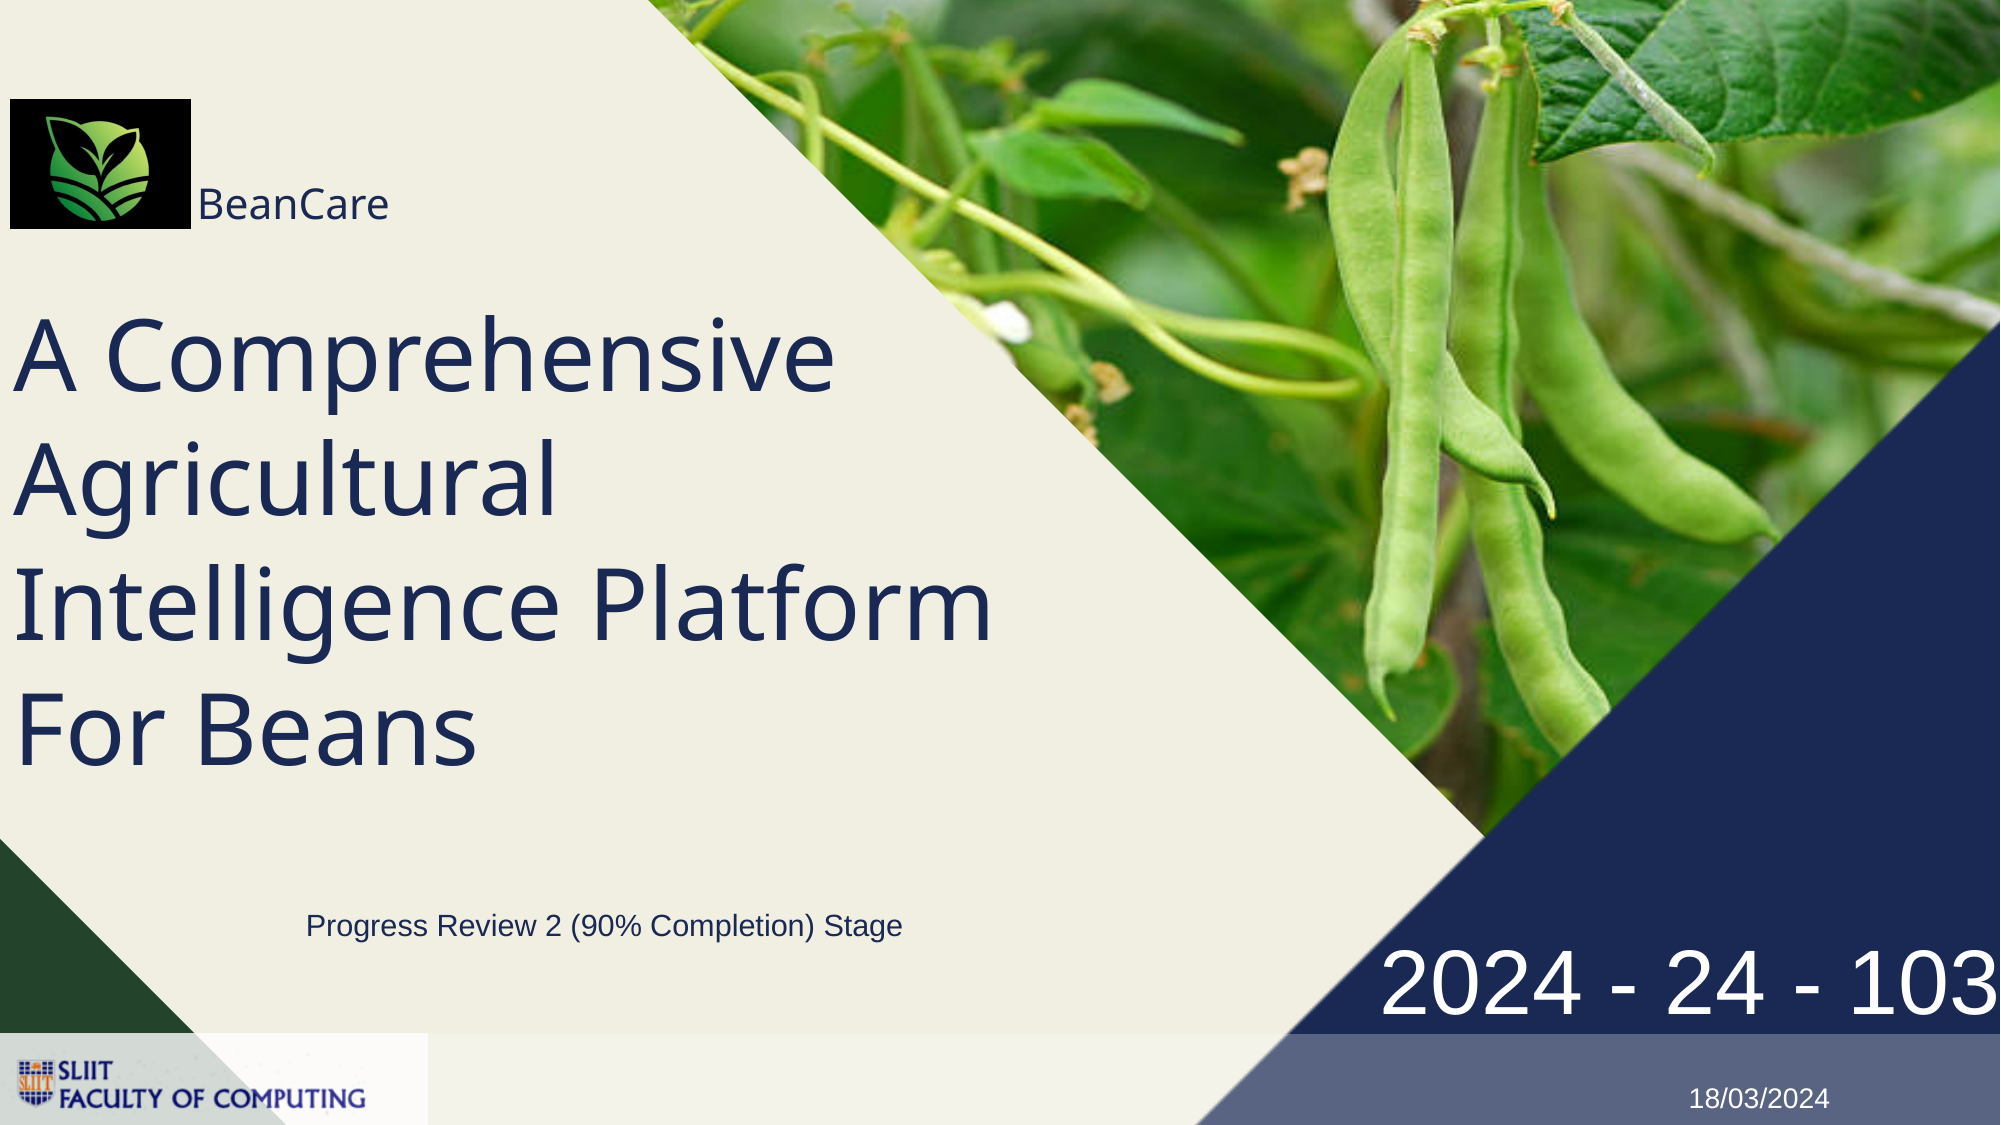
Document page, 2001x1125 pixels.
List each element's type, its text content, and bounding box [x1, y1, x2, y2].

text_box [0, 0, 636, 772]
text_box [353, 786, 1096, 1034]
text_box Progress Review 2 (90% Completion) Stage [353, 891, 1000, 995]
picture [10, 99, 191, 229]
picture [0, 0, 2000, 1125]
text_box A Comprehensive Agricultural Intelligence Platform For Beans [13, 286, 636, 786]
text_box BeanCare [196, 169, 544, 228]
